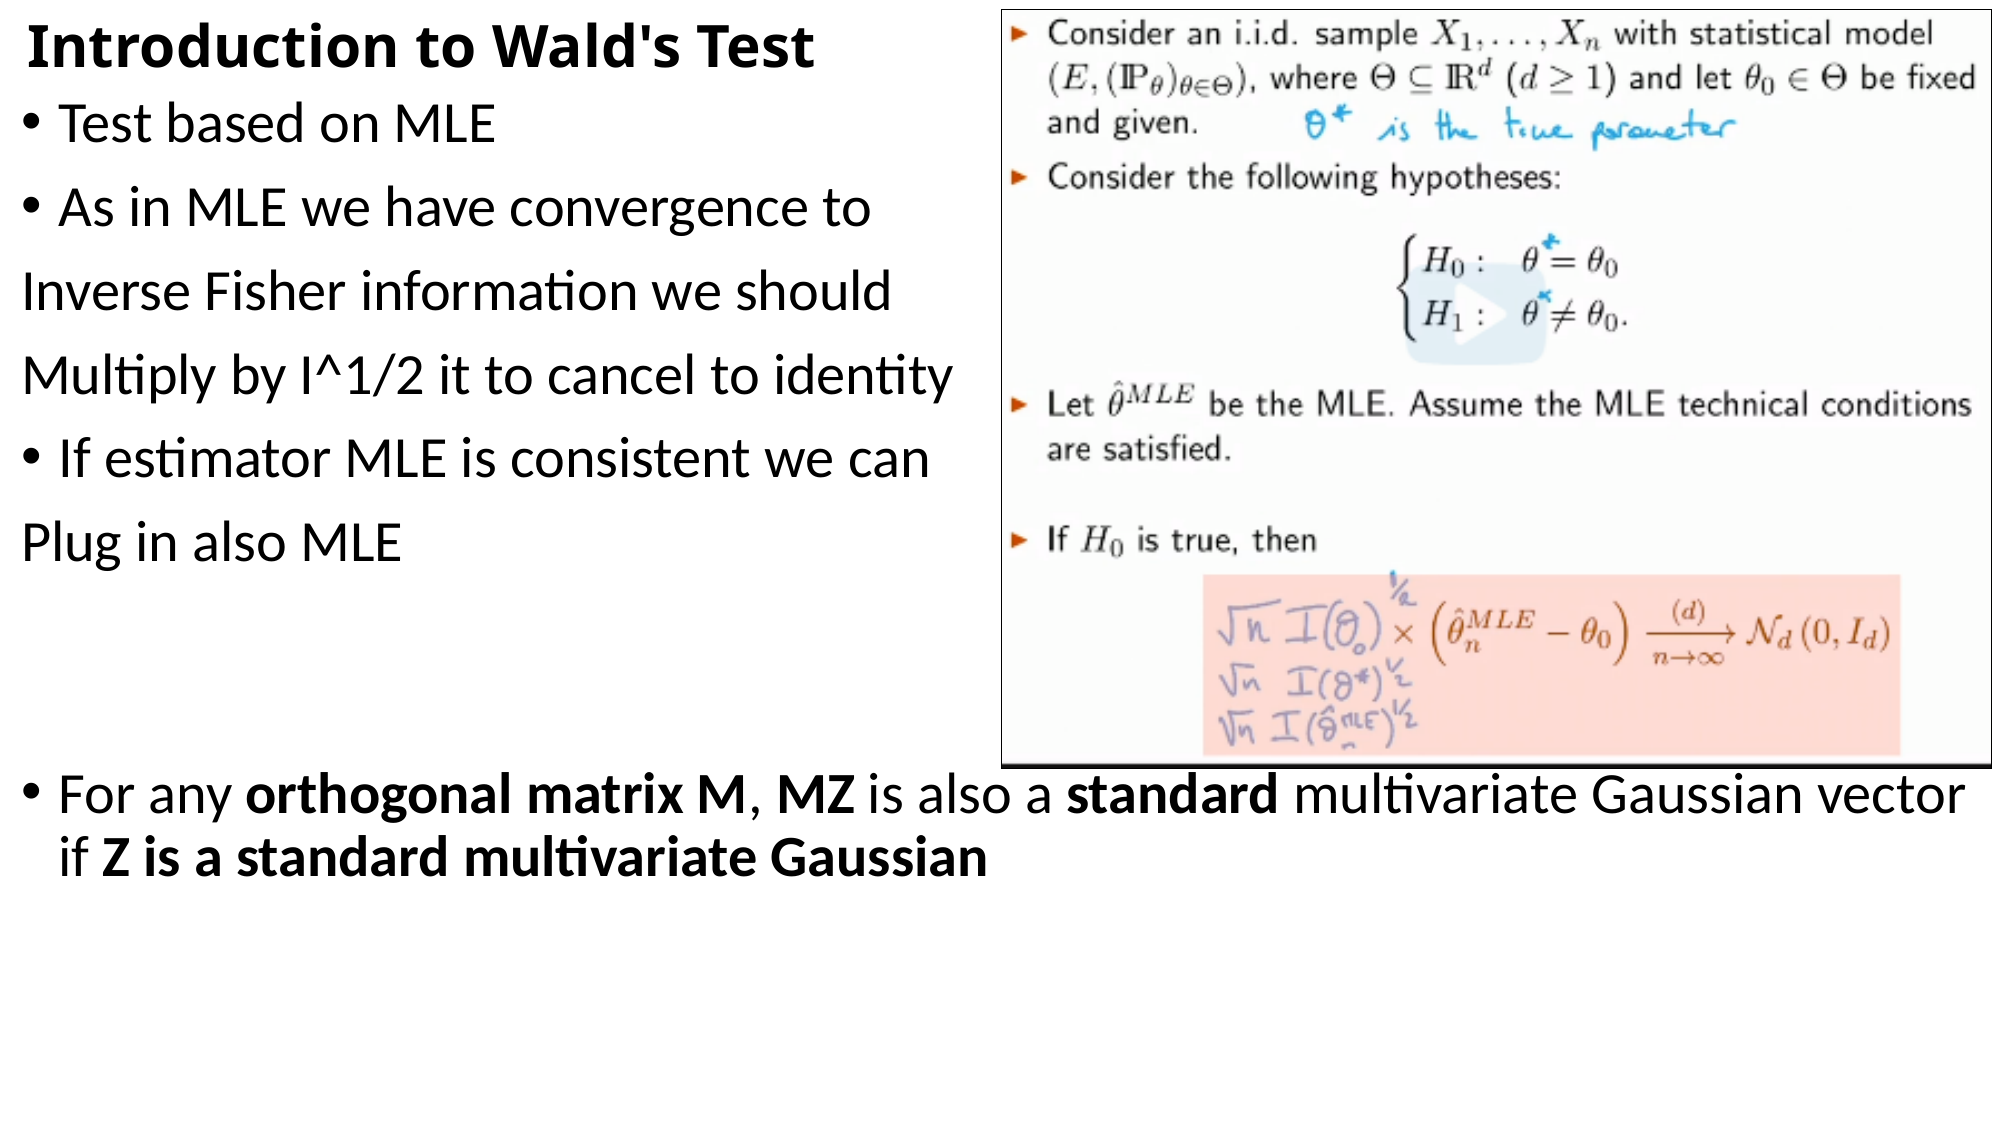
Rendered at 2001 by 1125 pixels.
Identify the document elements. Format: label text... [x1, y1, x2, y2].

picture [1001, 9, 1992, 769]
list Test based on MLE As in MLE we have convergence to Inverse Fisher information we should Multiply by I^1/2 it to cancel to identity If estimator MLE is consistent we can Plug in also MLE For any orthogonal matrix M, MZ is also a standard multivariate Gaussian vector if Z is a standard multivariate Gaussian [5, 84, 1993, 1108]
title Introduction to Wald's Test [12, 9, 1001, 84]
